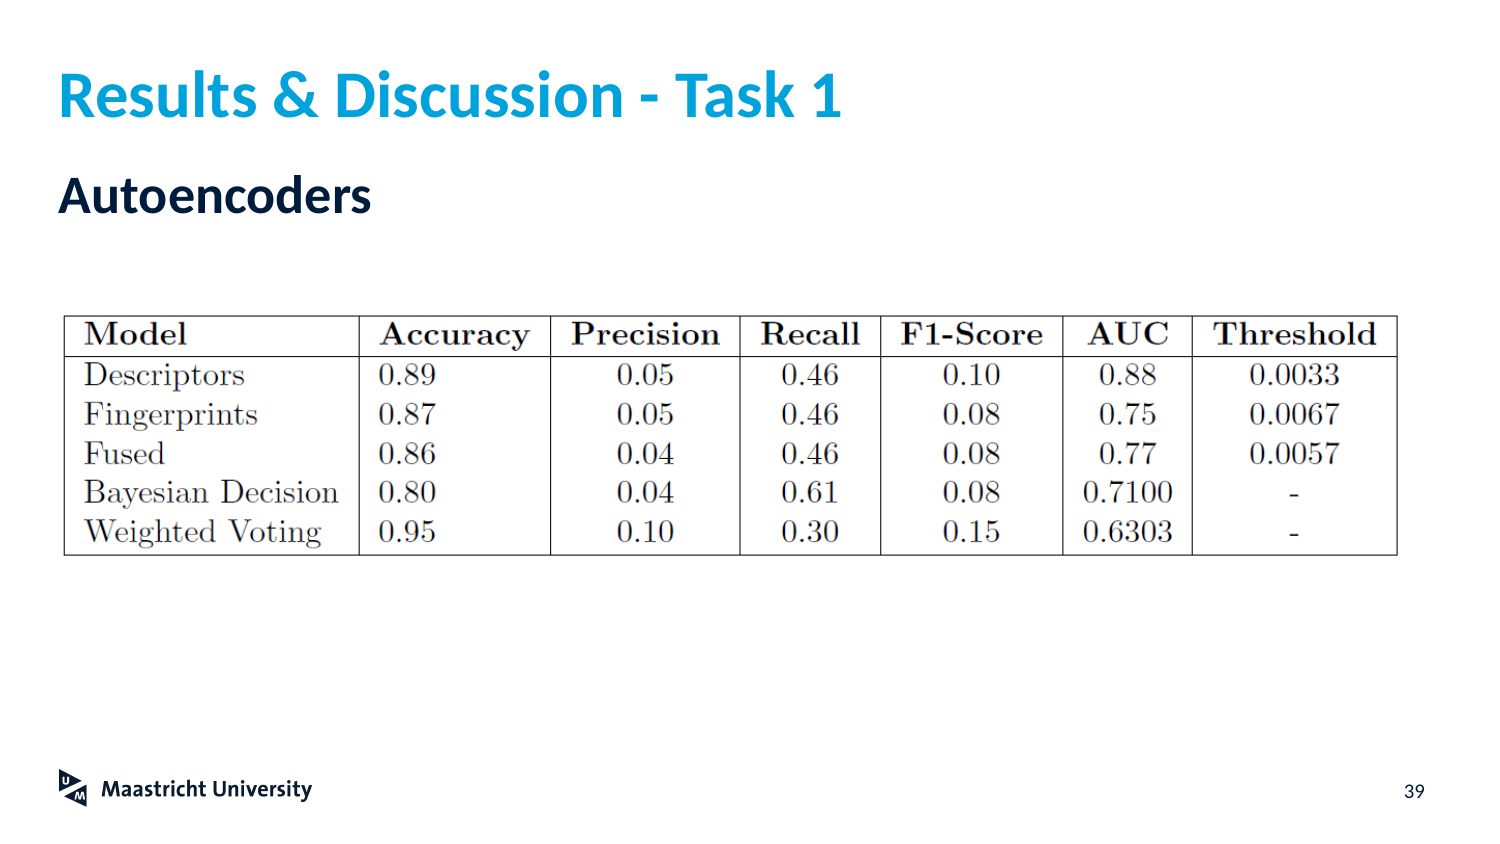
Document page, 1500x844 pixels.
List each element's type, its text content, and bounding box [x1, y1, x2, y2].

title Results & Discussion - Task 1 [59, 50, 1425, 144]
slide_number ‹#› [1364, 777, 1425, 823]
picture [41, 301, 1409, 565]
picture [59, 759, 322, 822]
list Autoencoders [59, 159, 1425, 707]
